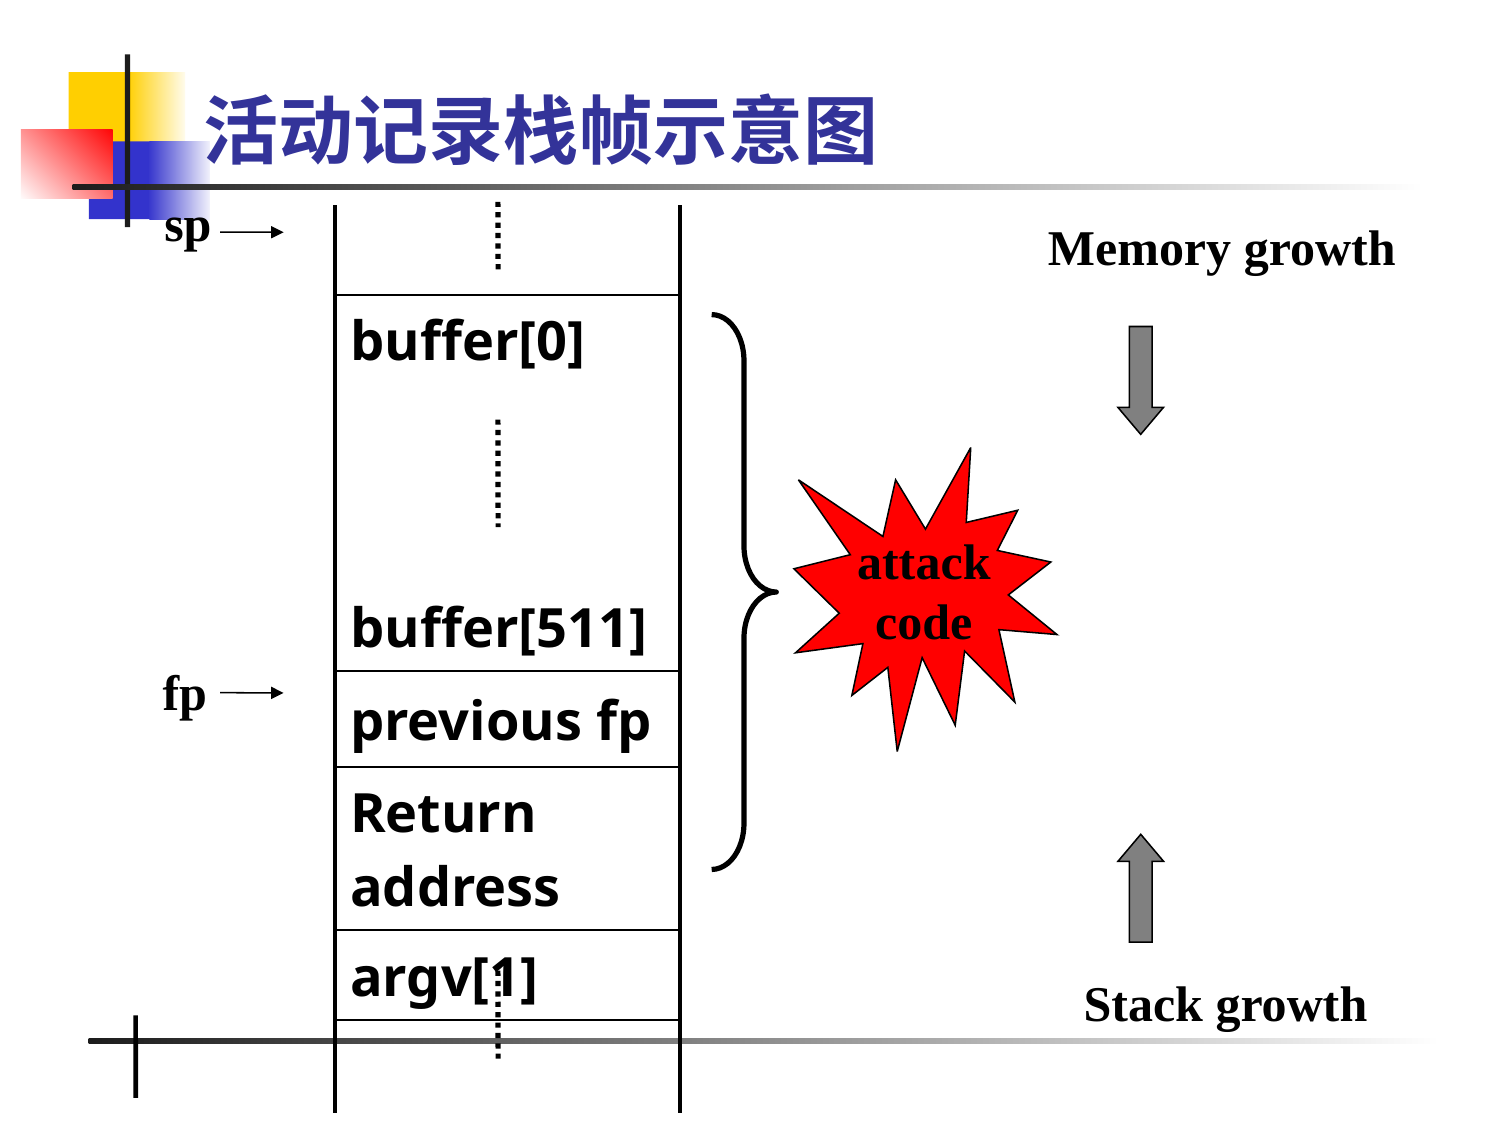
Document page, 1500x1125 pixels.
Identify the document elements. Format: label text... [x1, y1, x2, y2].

table_cell Return address [337, 768, 678, 929]
title 活动记录栈帧示意图 [188, 23, 1468, 181]
table_cell argv[1] [337, 931, 678, 1019]
text_box [1117, 326, 1164, 435]
text_box [1117, 834, 1164, 943]
table_cell buffer[0] buffer[511] [337, 296, 678, 670]
text_box [711, 314, 777, 870]
text_box [220, 686, 284, 700]
text_box Stack growth [1068, 964, 1383, 1039]
text_box sp [149, 184, 227, 260]
table_header [337, 205, 678, 294]
text_box [220, 226, 284, 239]
table_cell previous fp [337, 672, 678, 766]
text_box fp [147, 653, 223, 728]
text_box attack code [793, 447, 1057, 752]
table_cell [337, 1021, 678, 1113]
text_box Memory growth [1033, 208, 1411, 283]
